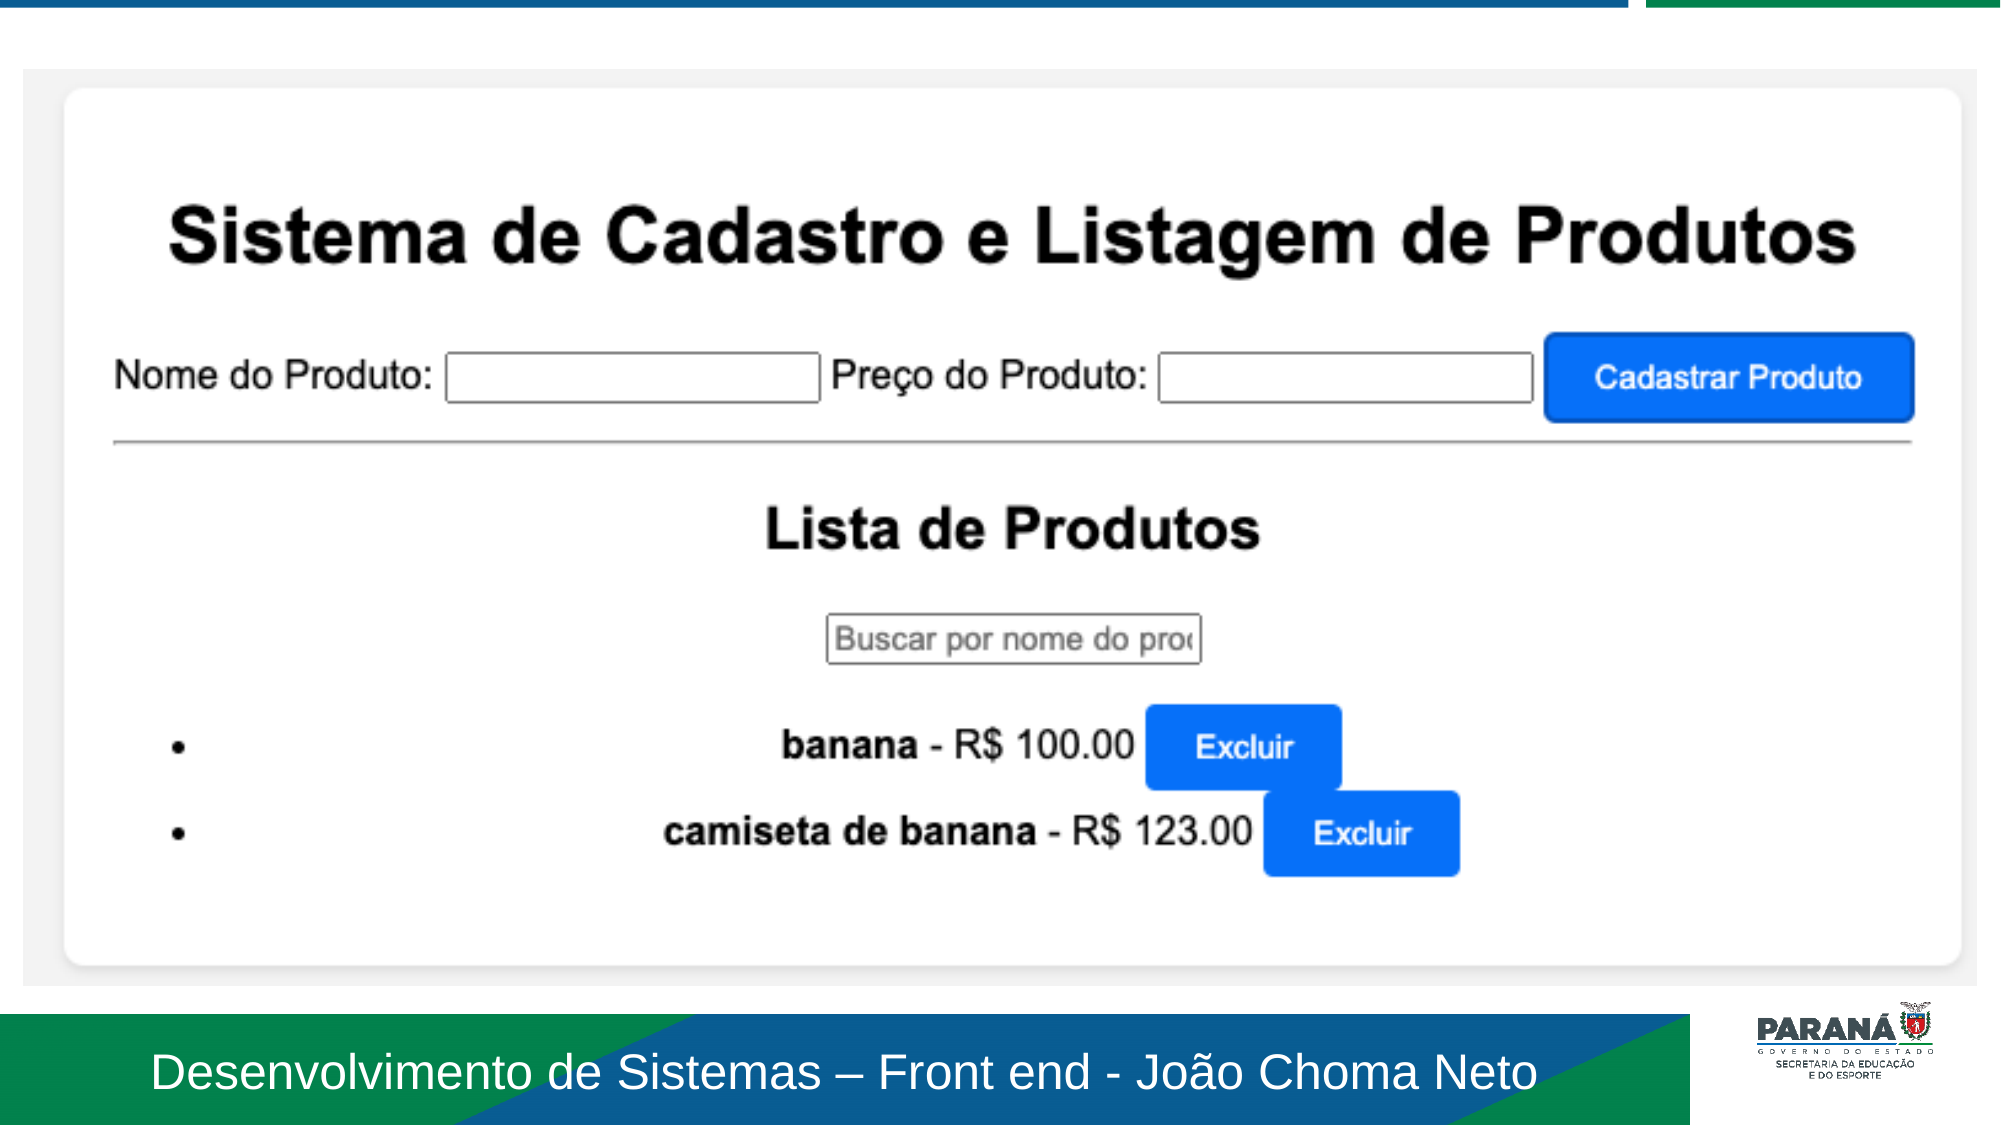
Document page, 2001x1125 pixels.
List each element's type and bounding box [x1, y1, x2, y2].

picture [1757, 1002, 1933, 1081]
picture [22, 69, 1977, 986]
picture [0, 1014, 1690, 1125]
